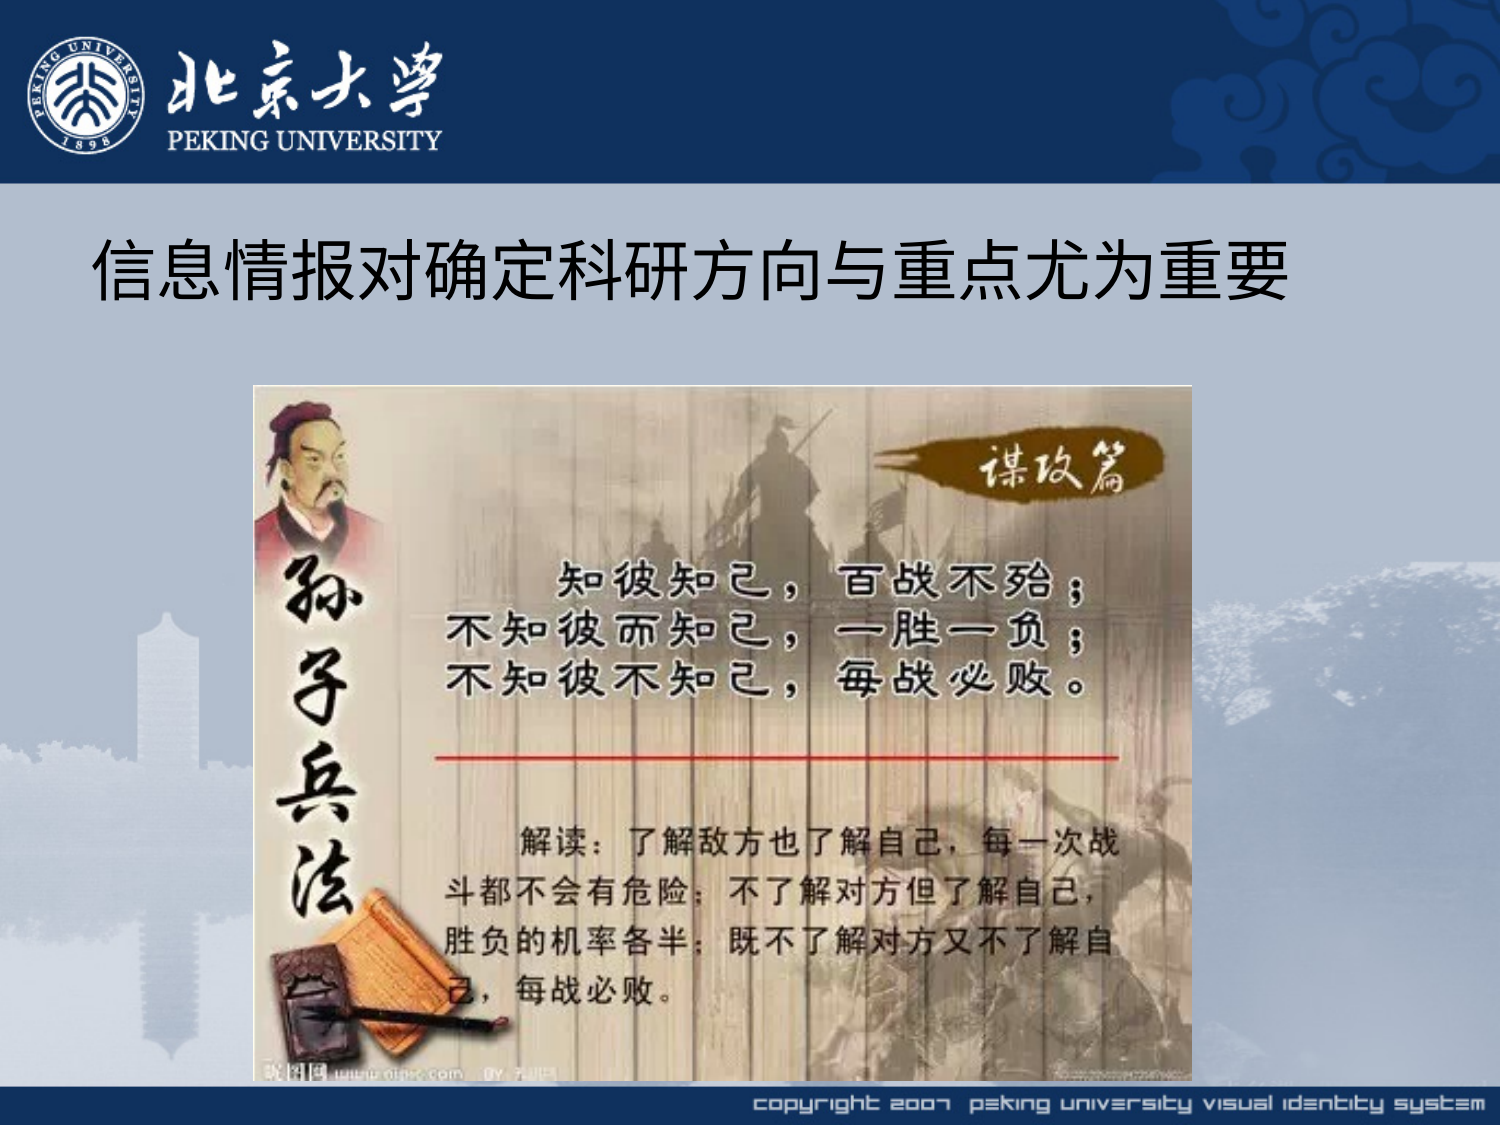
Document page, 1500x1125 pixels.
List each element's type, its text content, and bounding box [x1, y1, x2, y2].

picture [0, 0, 1500, 1125]
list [253, 385, 1192, 1081]
title 信息情报对确定科研方向与重点尤为重要 [75, 212, 1425, 325]
